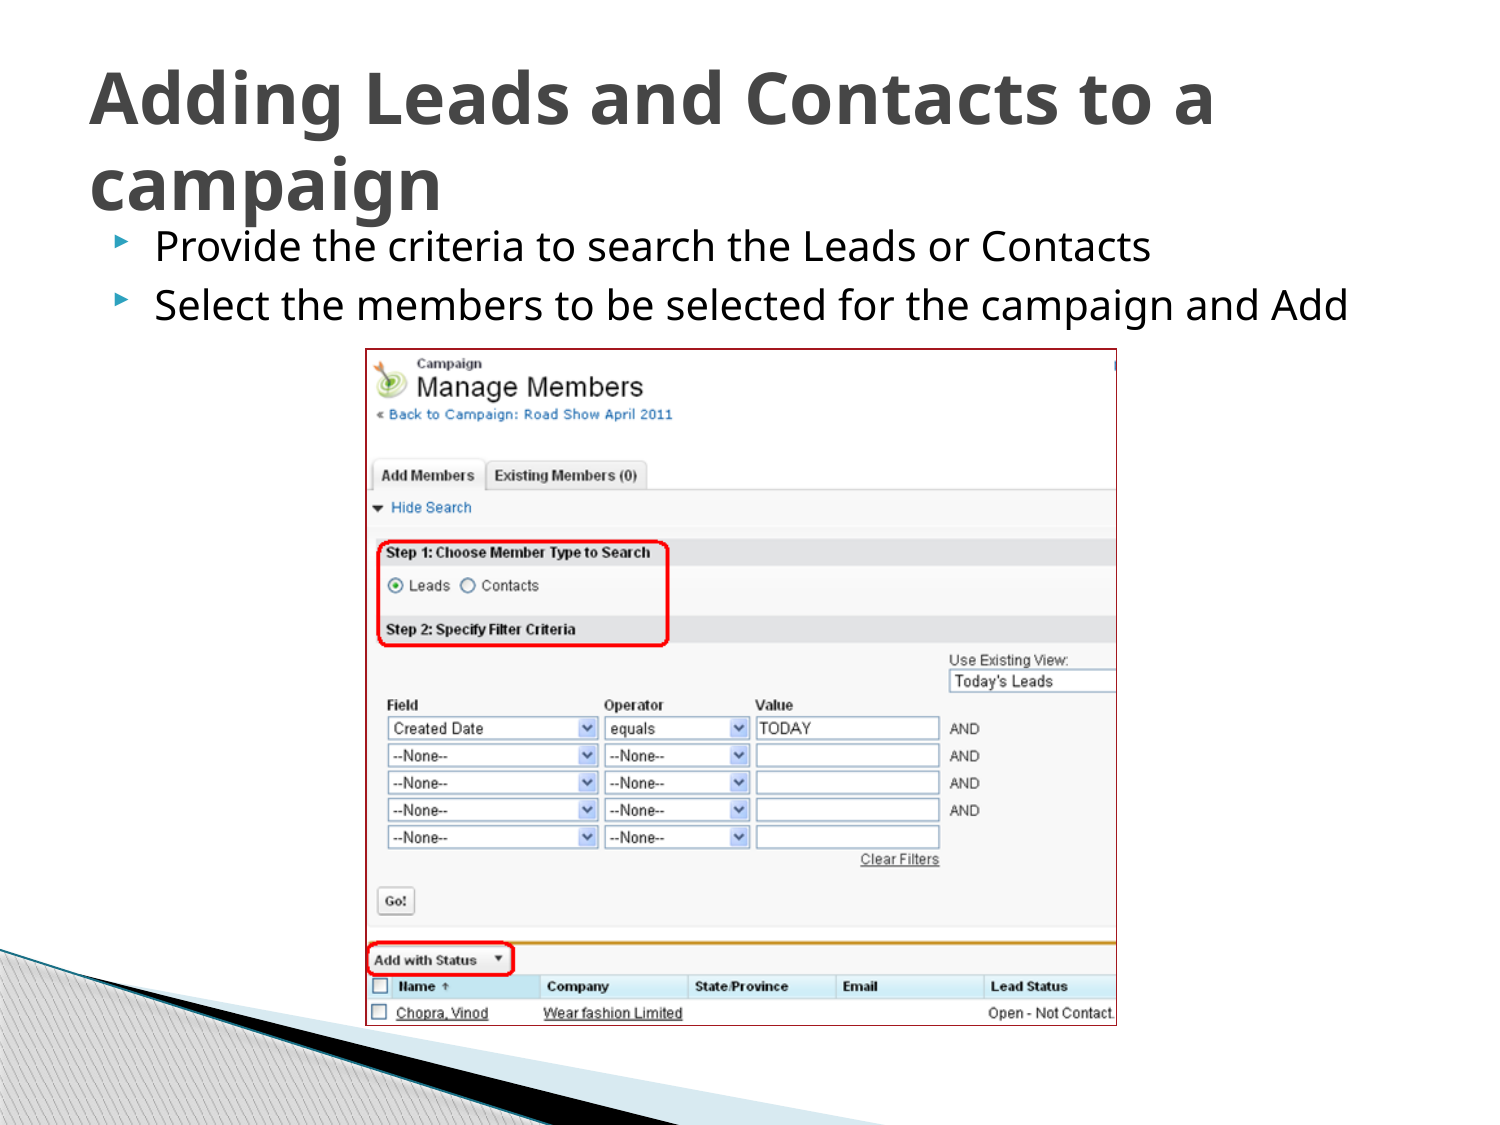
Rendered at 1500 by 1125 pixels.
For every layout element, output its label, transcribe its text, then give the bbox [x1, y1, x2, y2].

list Provide the criteria to search the Leads or Contacts Select the members to be selected for the campaign and Add [79, 212, 1427, 440]
title Adding Leads and Contacts to a campaign [75, 45, 1425, 233]
picture [366, 349, 1116, 1026]
